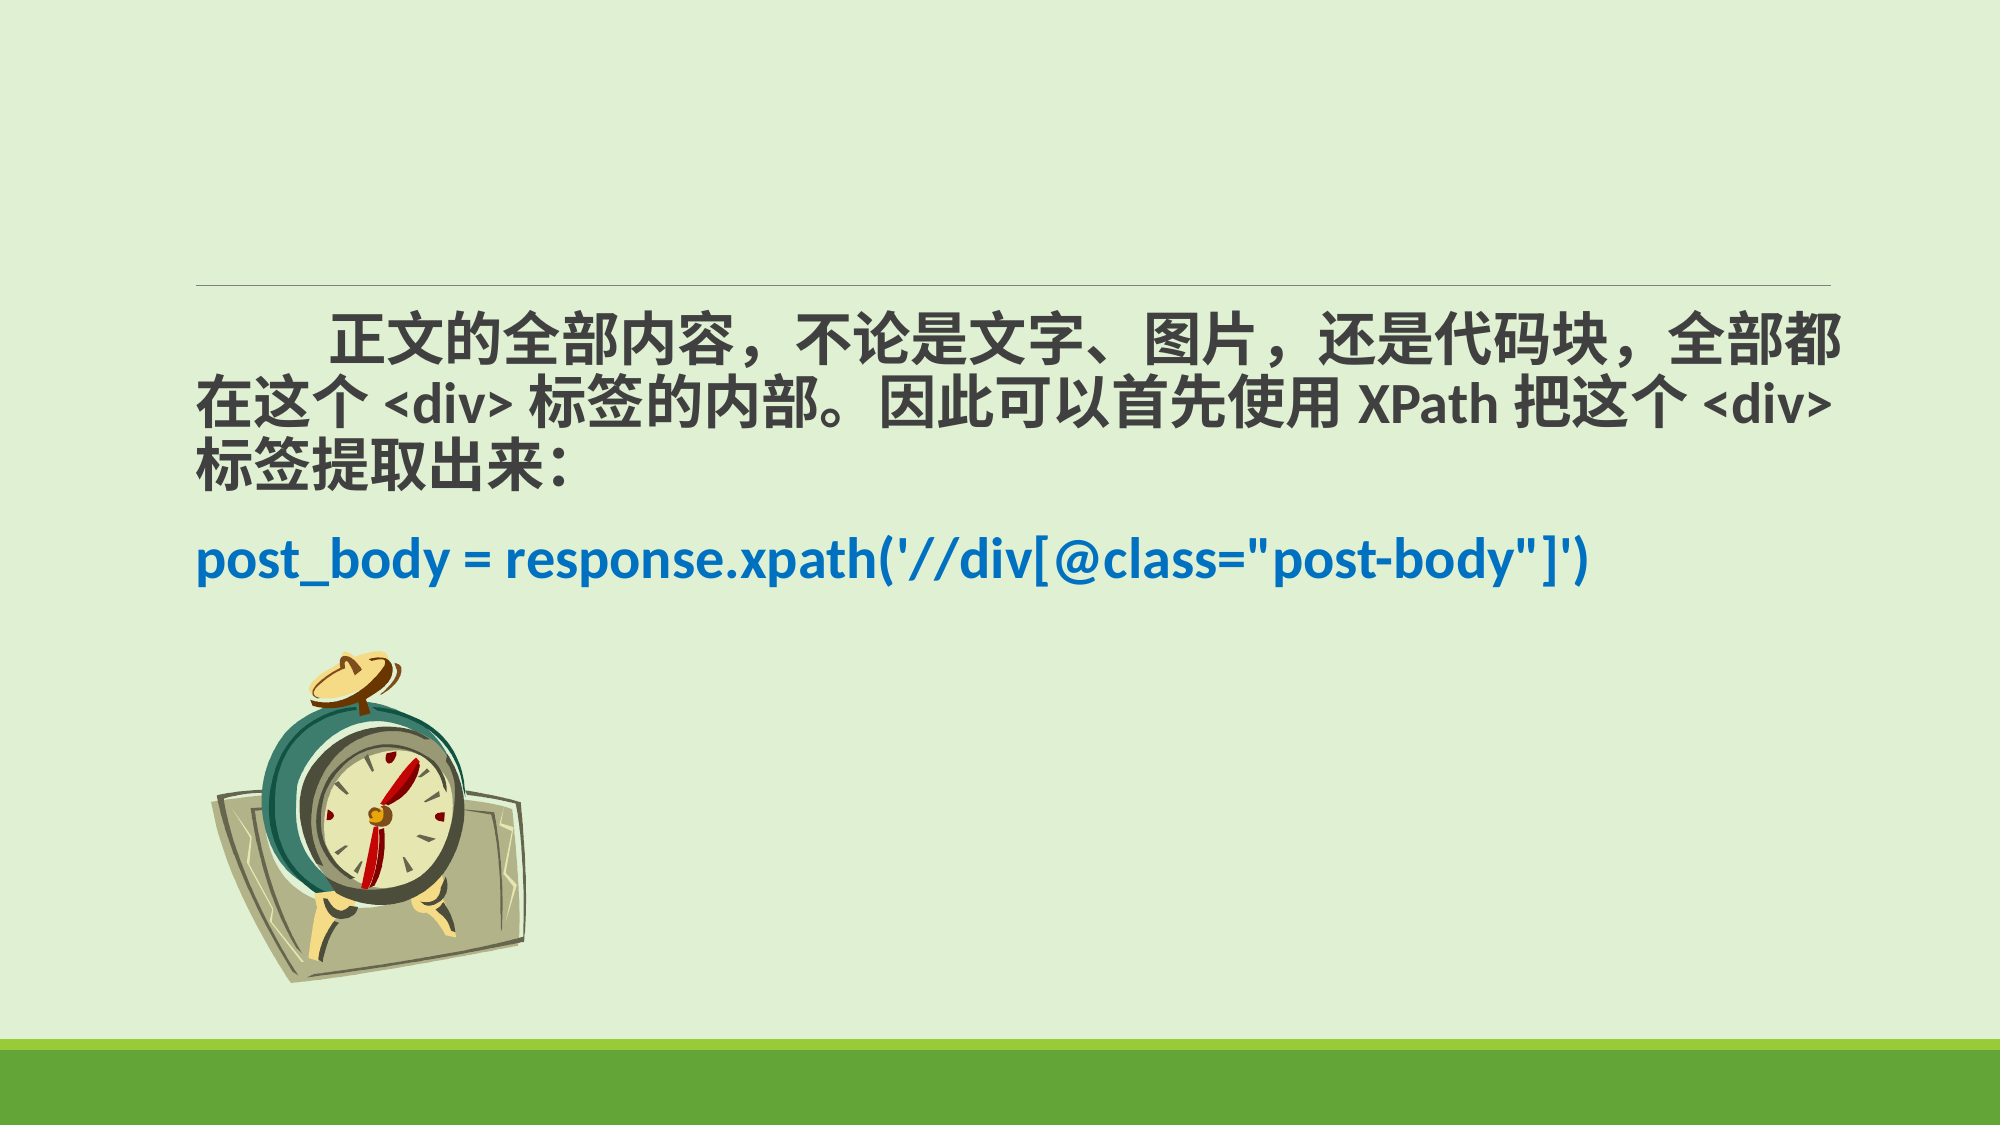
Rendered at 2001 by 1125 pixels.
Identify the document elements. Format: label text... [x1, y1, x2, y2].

list 正文的全部内容，不论是文字、图片，还是代码块，全部都在这个<div>标签的内部。因此可以首先使用XPath把这个<div>标签提取出来： post_body = response.xpath('//div[@class="post-body"]') [180, 302, 1859, 963]
picture [210, 646, 532, 989]
